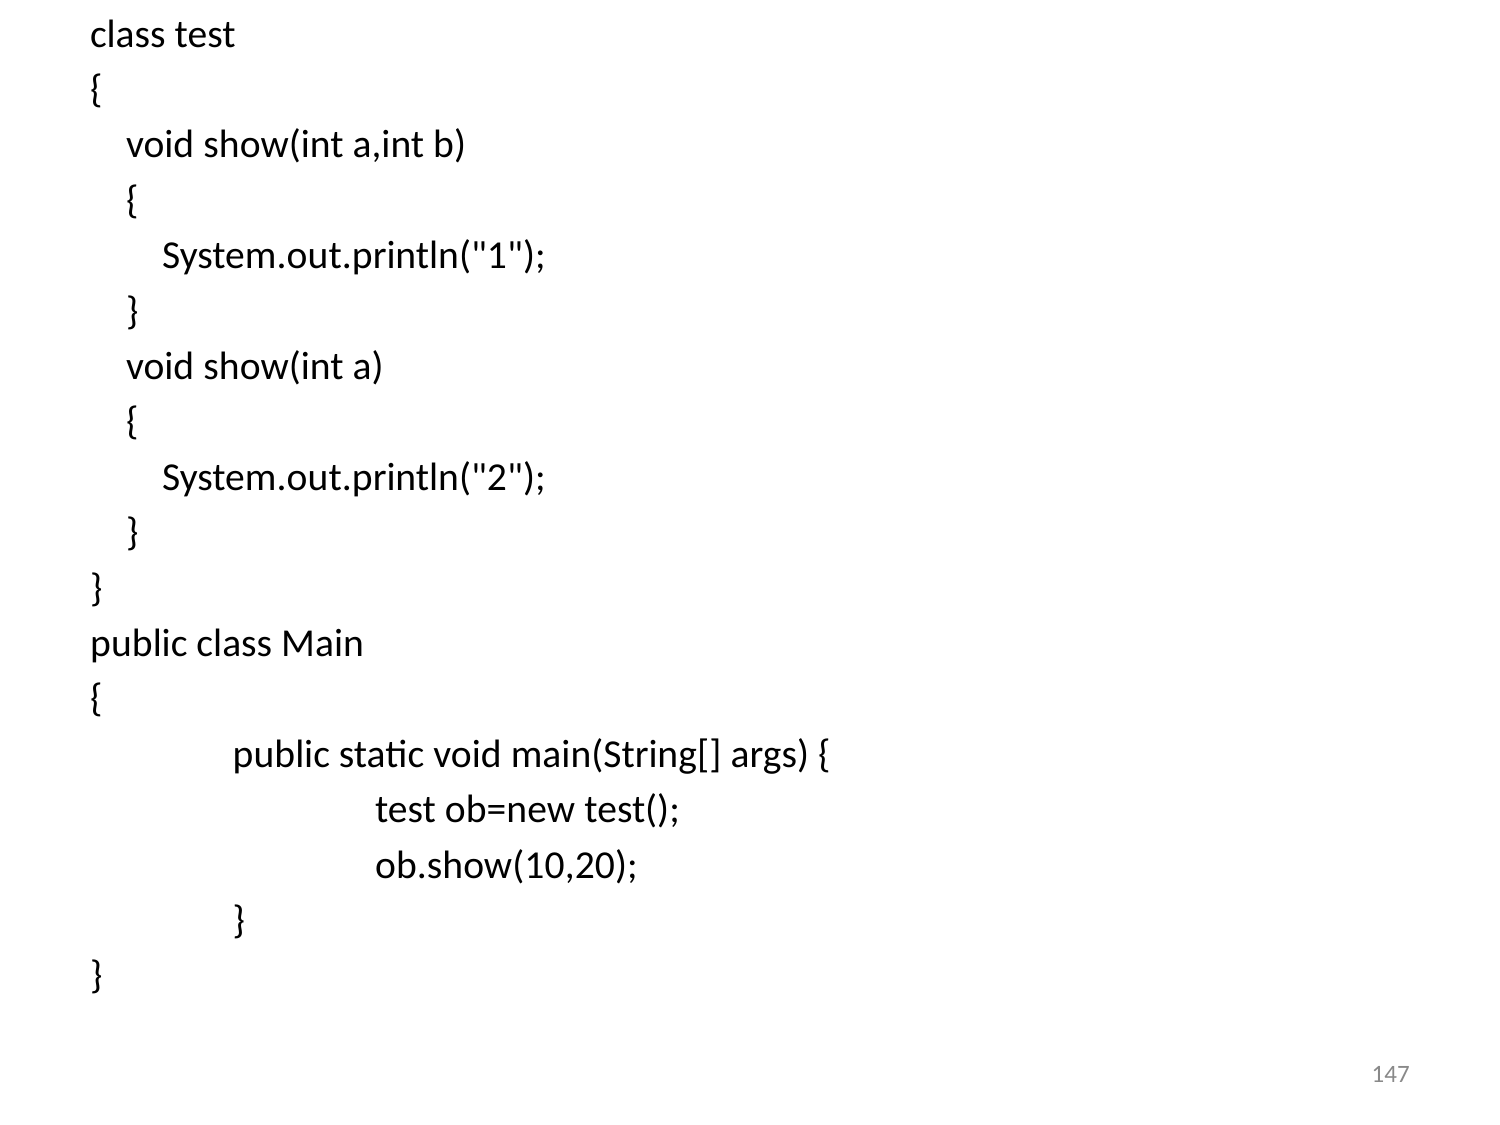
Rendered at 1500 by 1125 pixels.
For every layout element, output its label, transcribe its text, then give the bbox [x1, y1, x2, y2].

list class test { void show(int a,int b) { System.out.println("1"); } void show(int a) { System.out.println("2"); } } public class Main { public static void main(String[] args) { test ob=new test(); ob.show(10,20); } } [75, 0, 1425, 1005]
slide_number 147 [1074, 1042, 1425, 1103]
